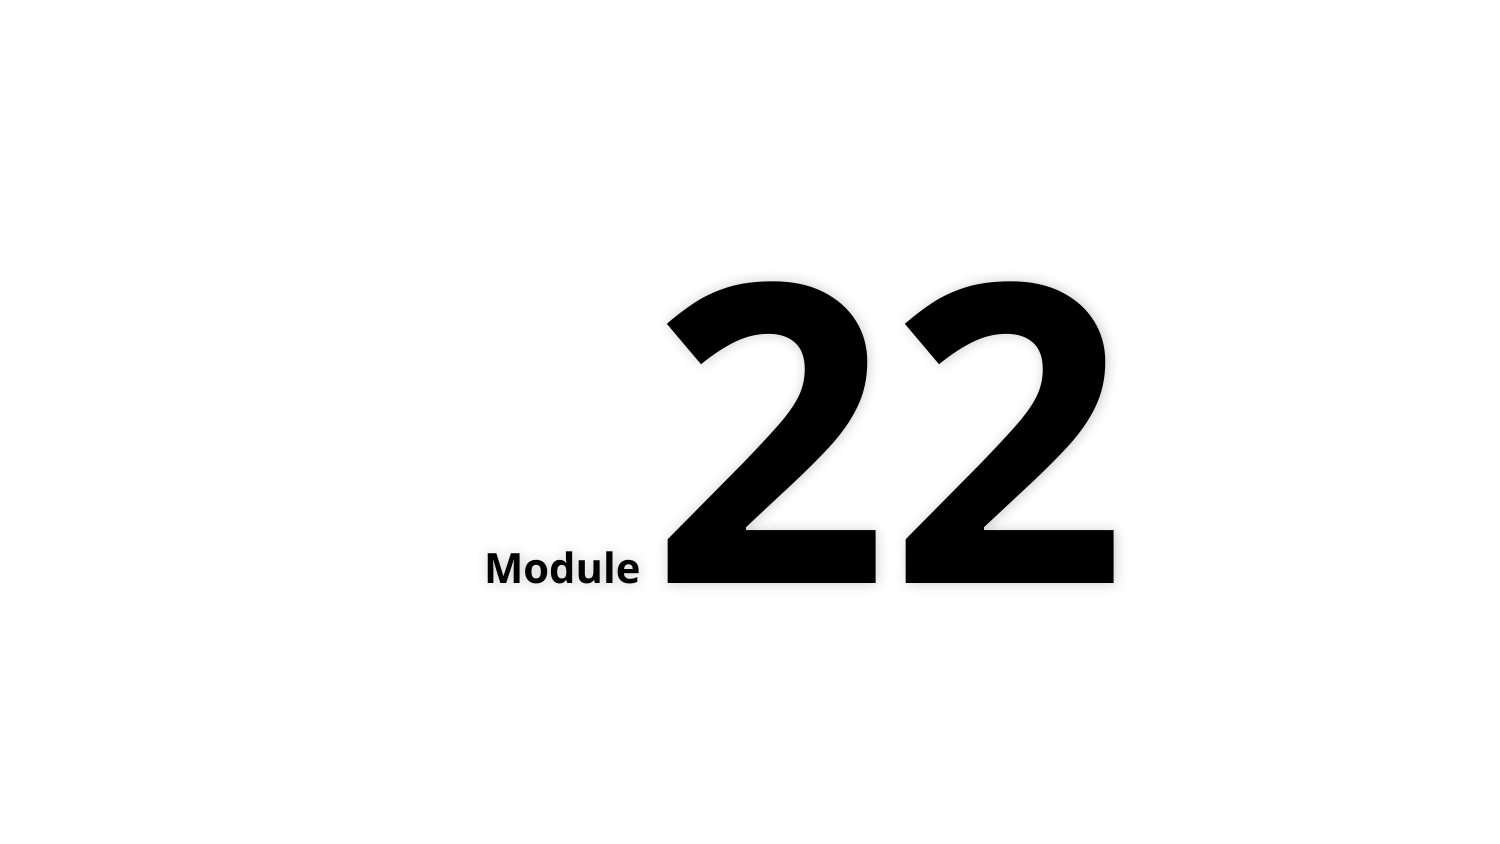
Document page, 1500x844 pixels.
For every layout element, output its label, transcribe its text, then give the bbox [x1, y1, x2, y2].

text_box Module 22 [375, 159, 1238, 675]
